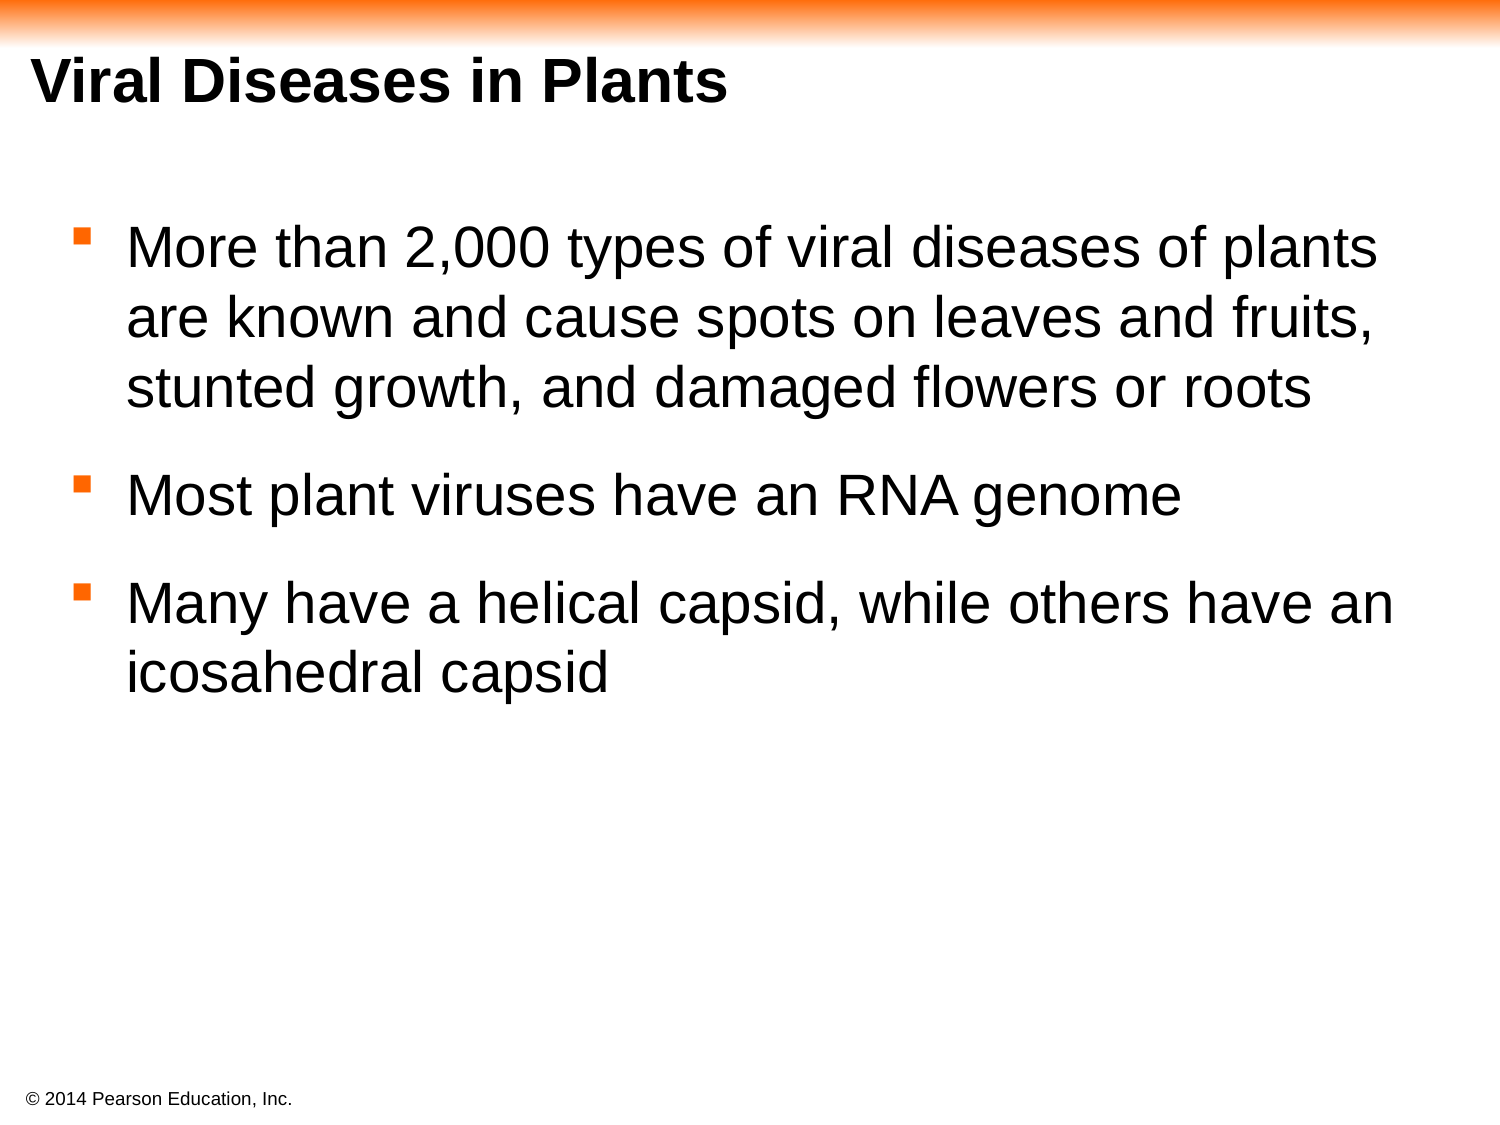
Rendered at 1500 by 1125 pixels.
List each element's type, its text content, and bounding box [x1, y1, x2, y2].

list More than 2,000 types of viral diseases of plants are known and cause spots on leaves and fruits, stunted growth, and damaged flowers or roots Most plant viruses have an RNA genome Many have a helical capsid, while others have an icosahedral capsid [69, 208, 1464, 1042]
title Viral Diseases in Plants [29, 49, 1470, 184]
